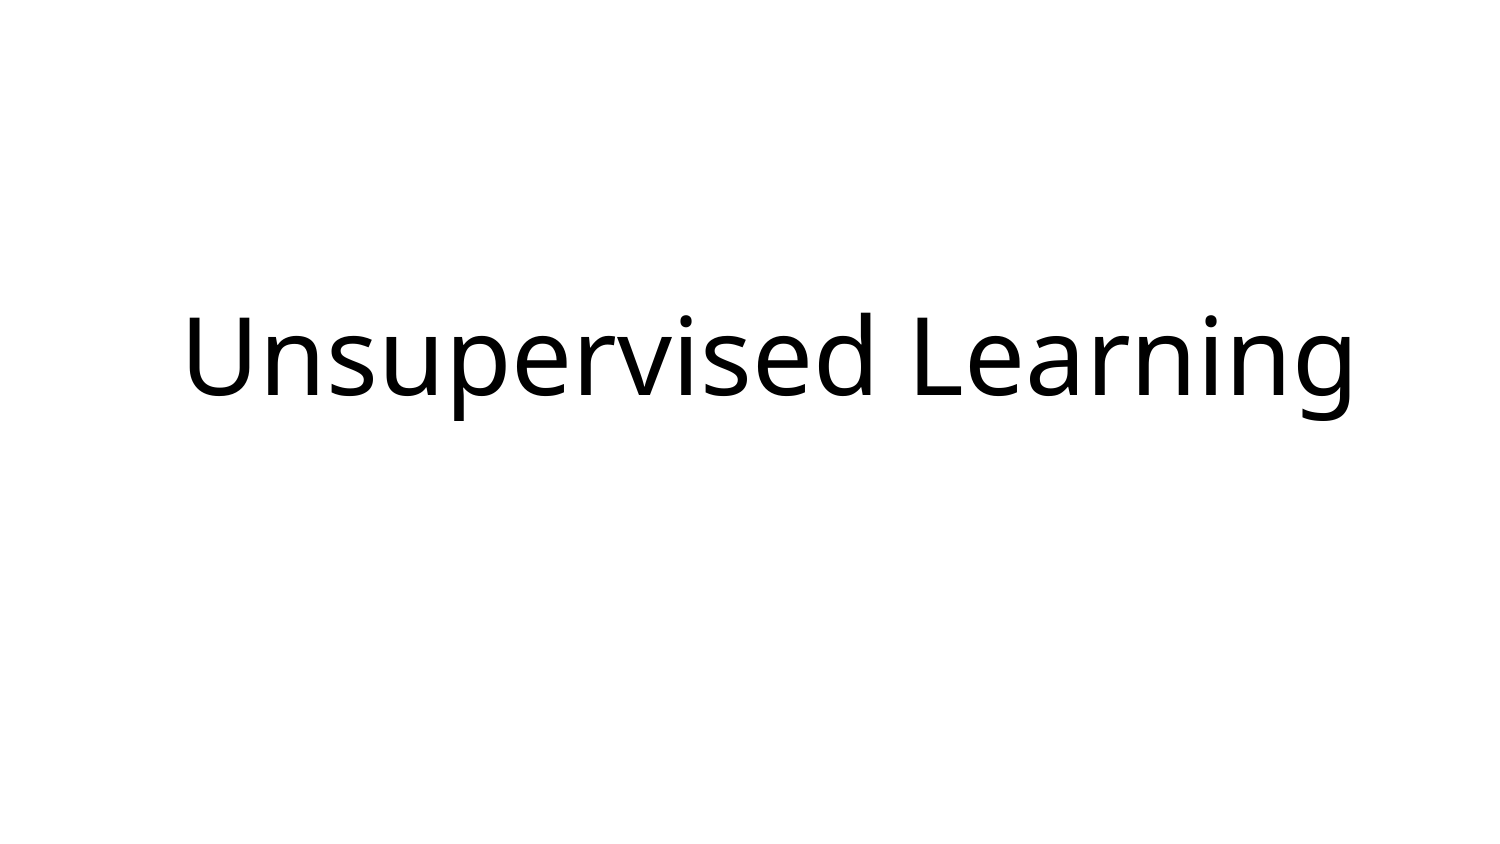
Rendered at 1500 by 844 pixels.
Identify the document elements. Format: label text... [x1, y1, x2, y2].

title Unsupervised Learning [71, 253, 1470, 591]
